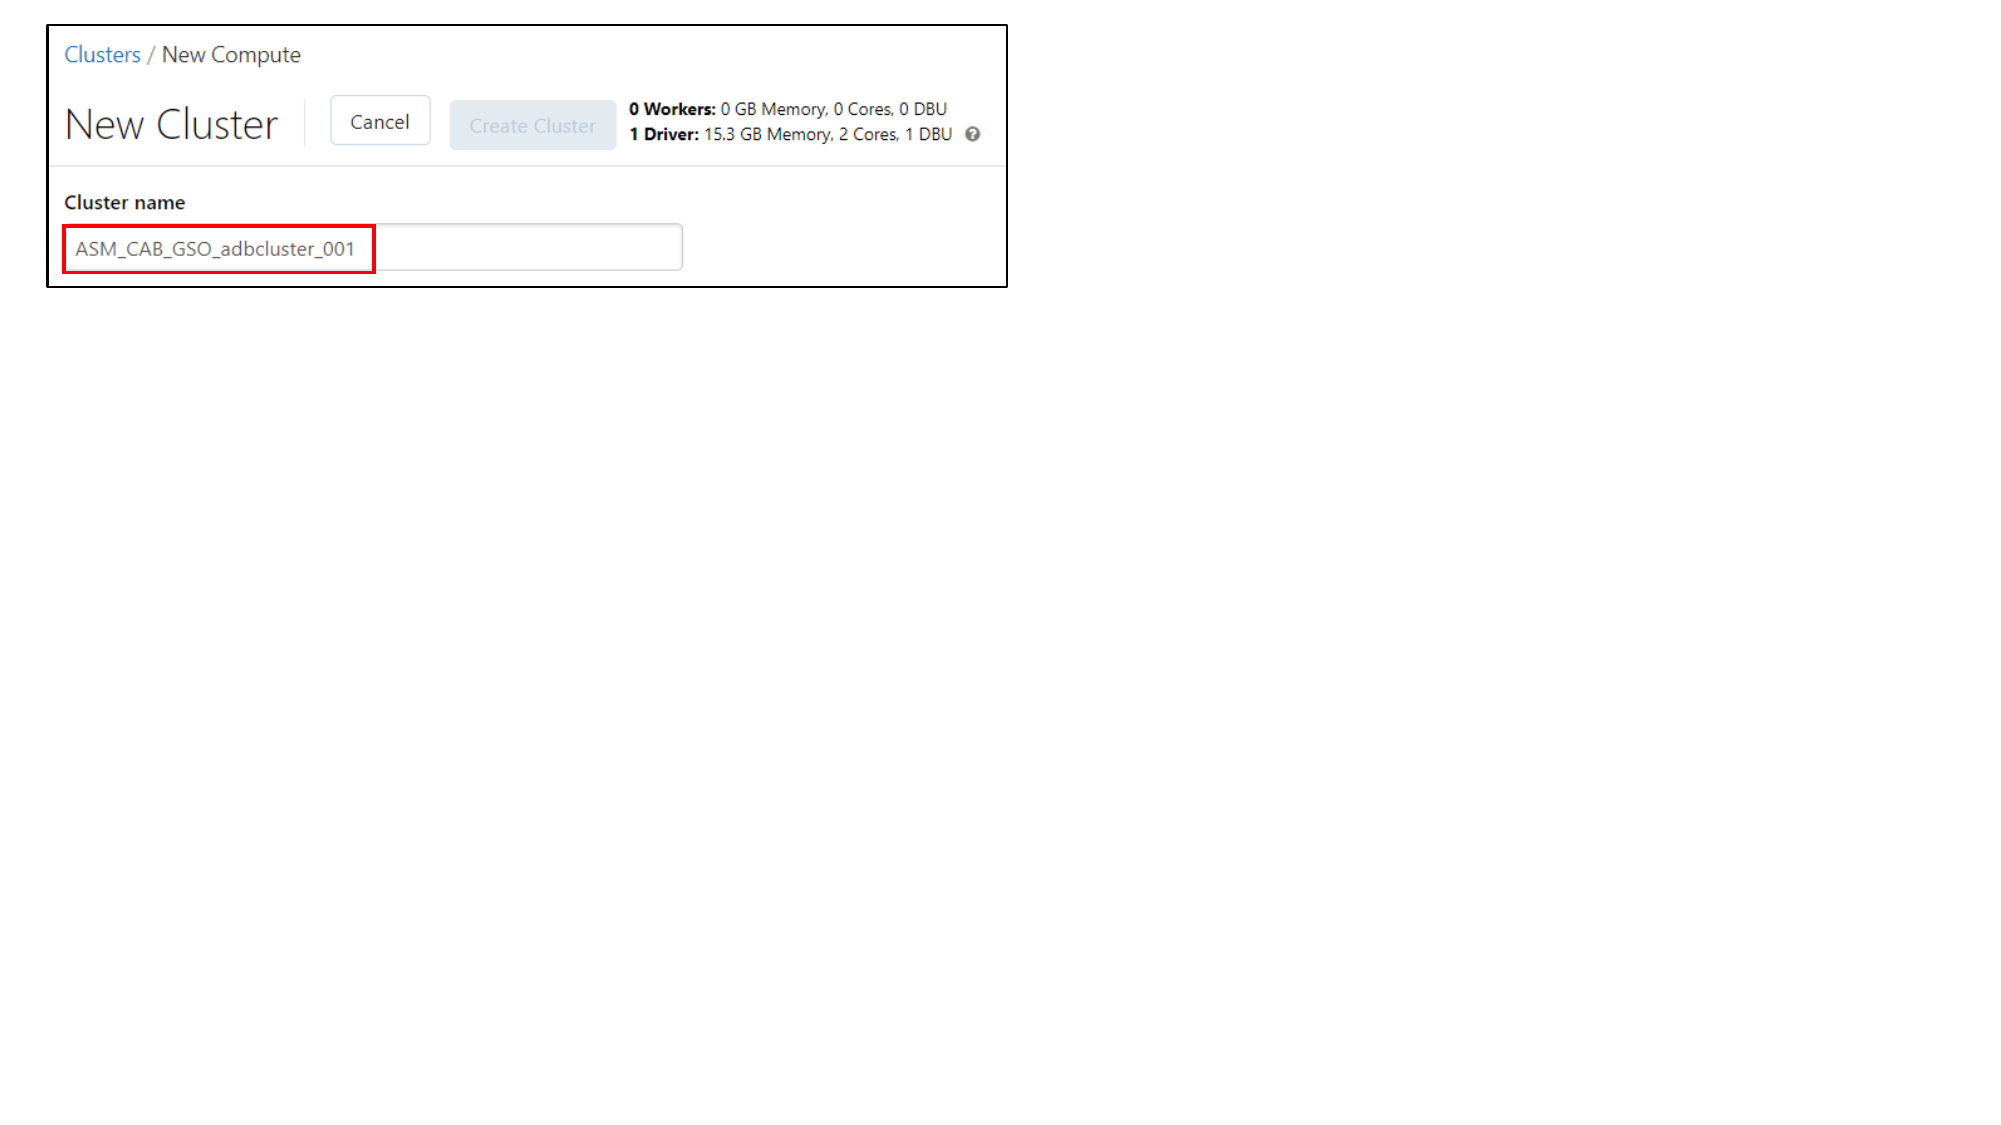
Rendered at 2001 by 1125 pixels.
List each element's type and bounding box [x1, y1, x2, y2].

picture [48, 26, 1006, 286]
